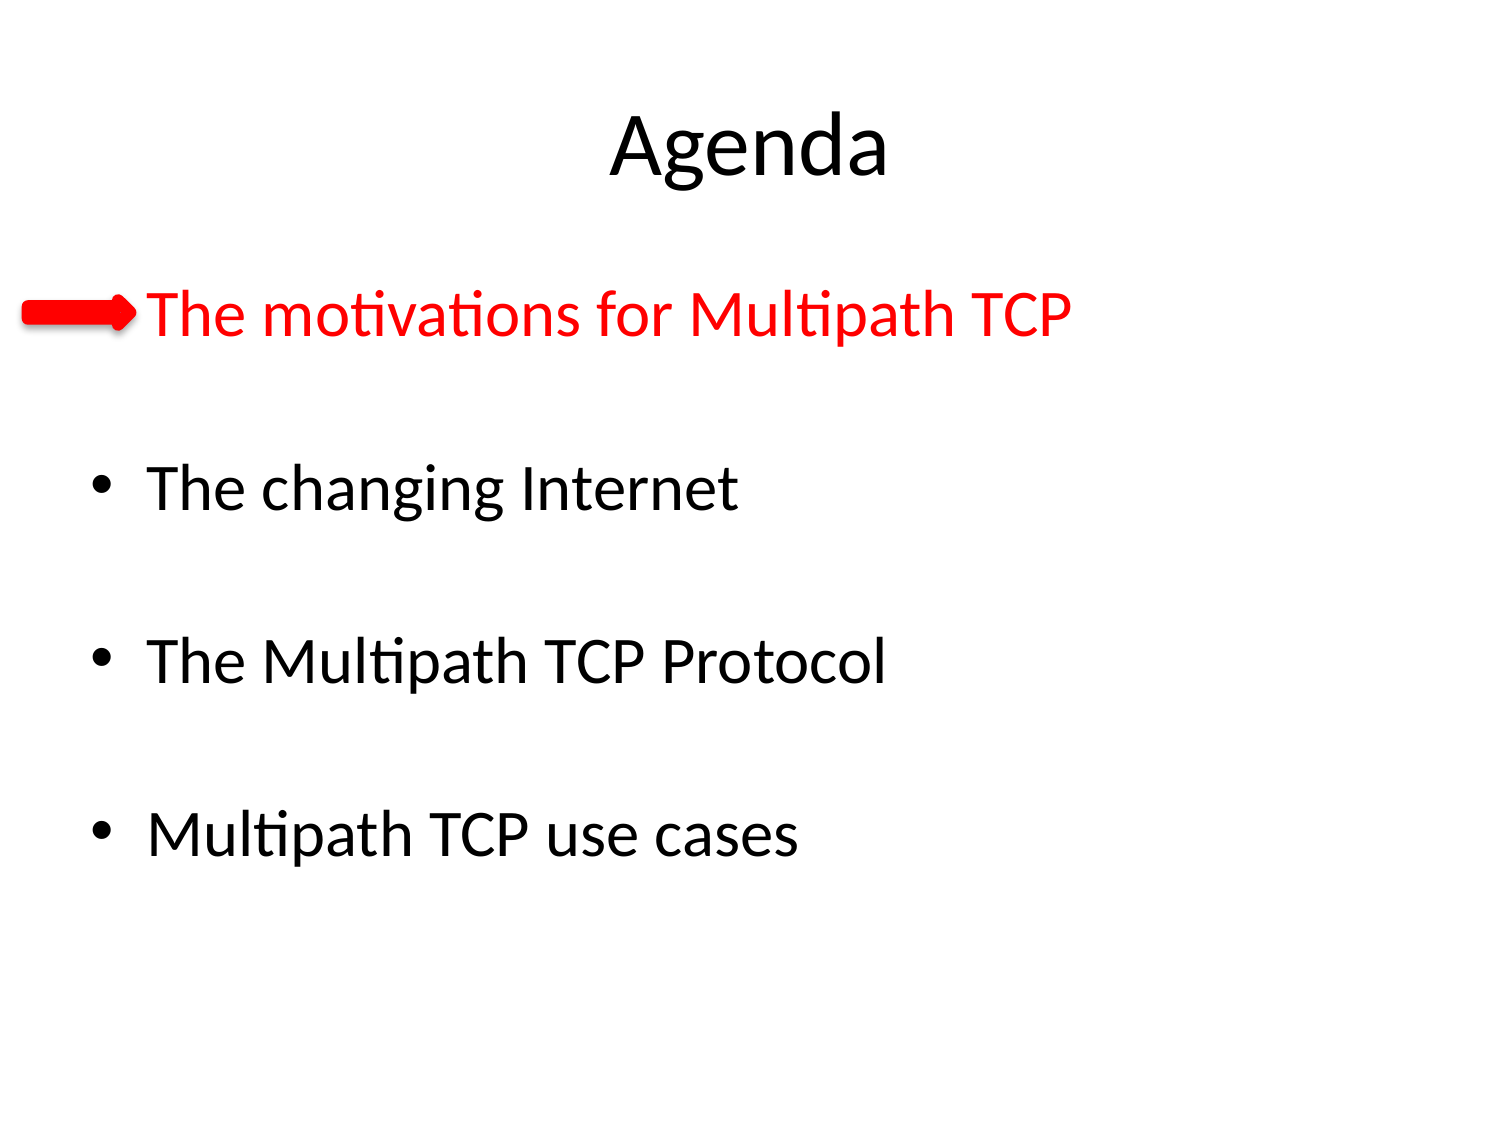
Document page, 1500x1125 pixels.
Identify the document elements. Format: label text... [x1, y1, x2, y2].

title Agenda [75, 45, 1425, 233]
text_box [27, 299, 131, 326]
list The motivations for Multipath TCP The changing Internet The Multipath TCP Protocol Multipath TCP use cases [75, 262, 1425, 1005]
